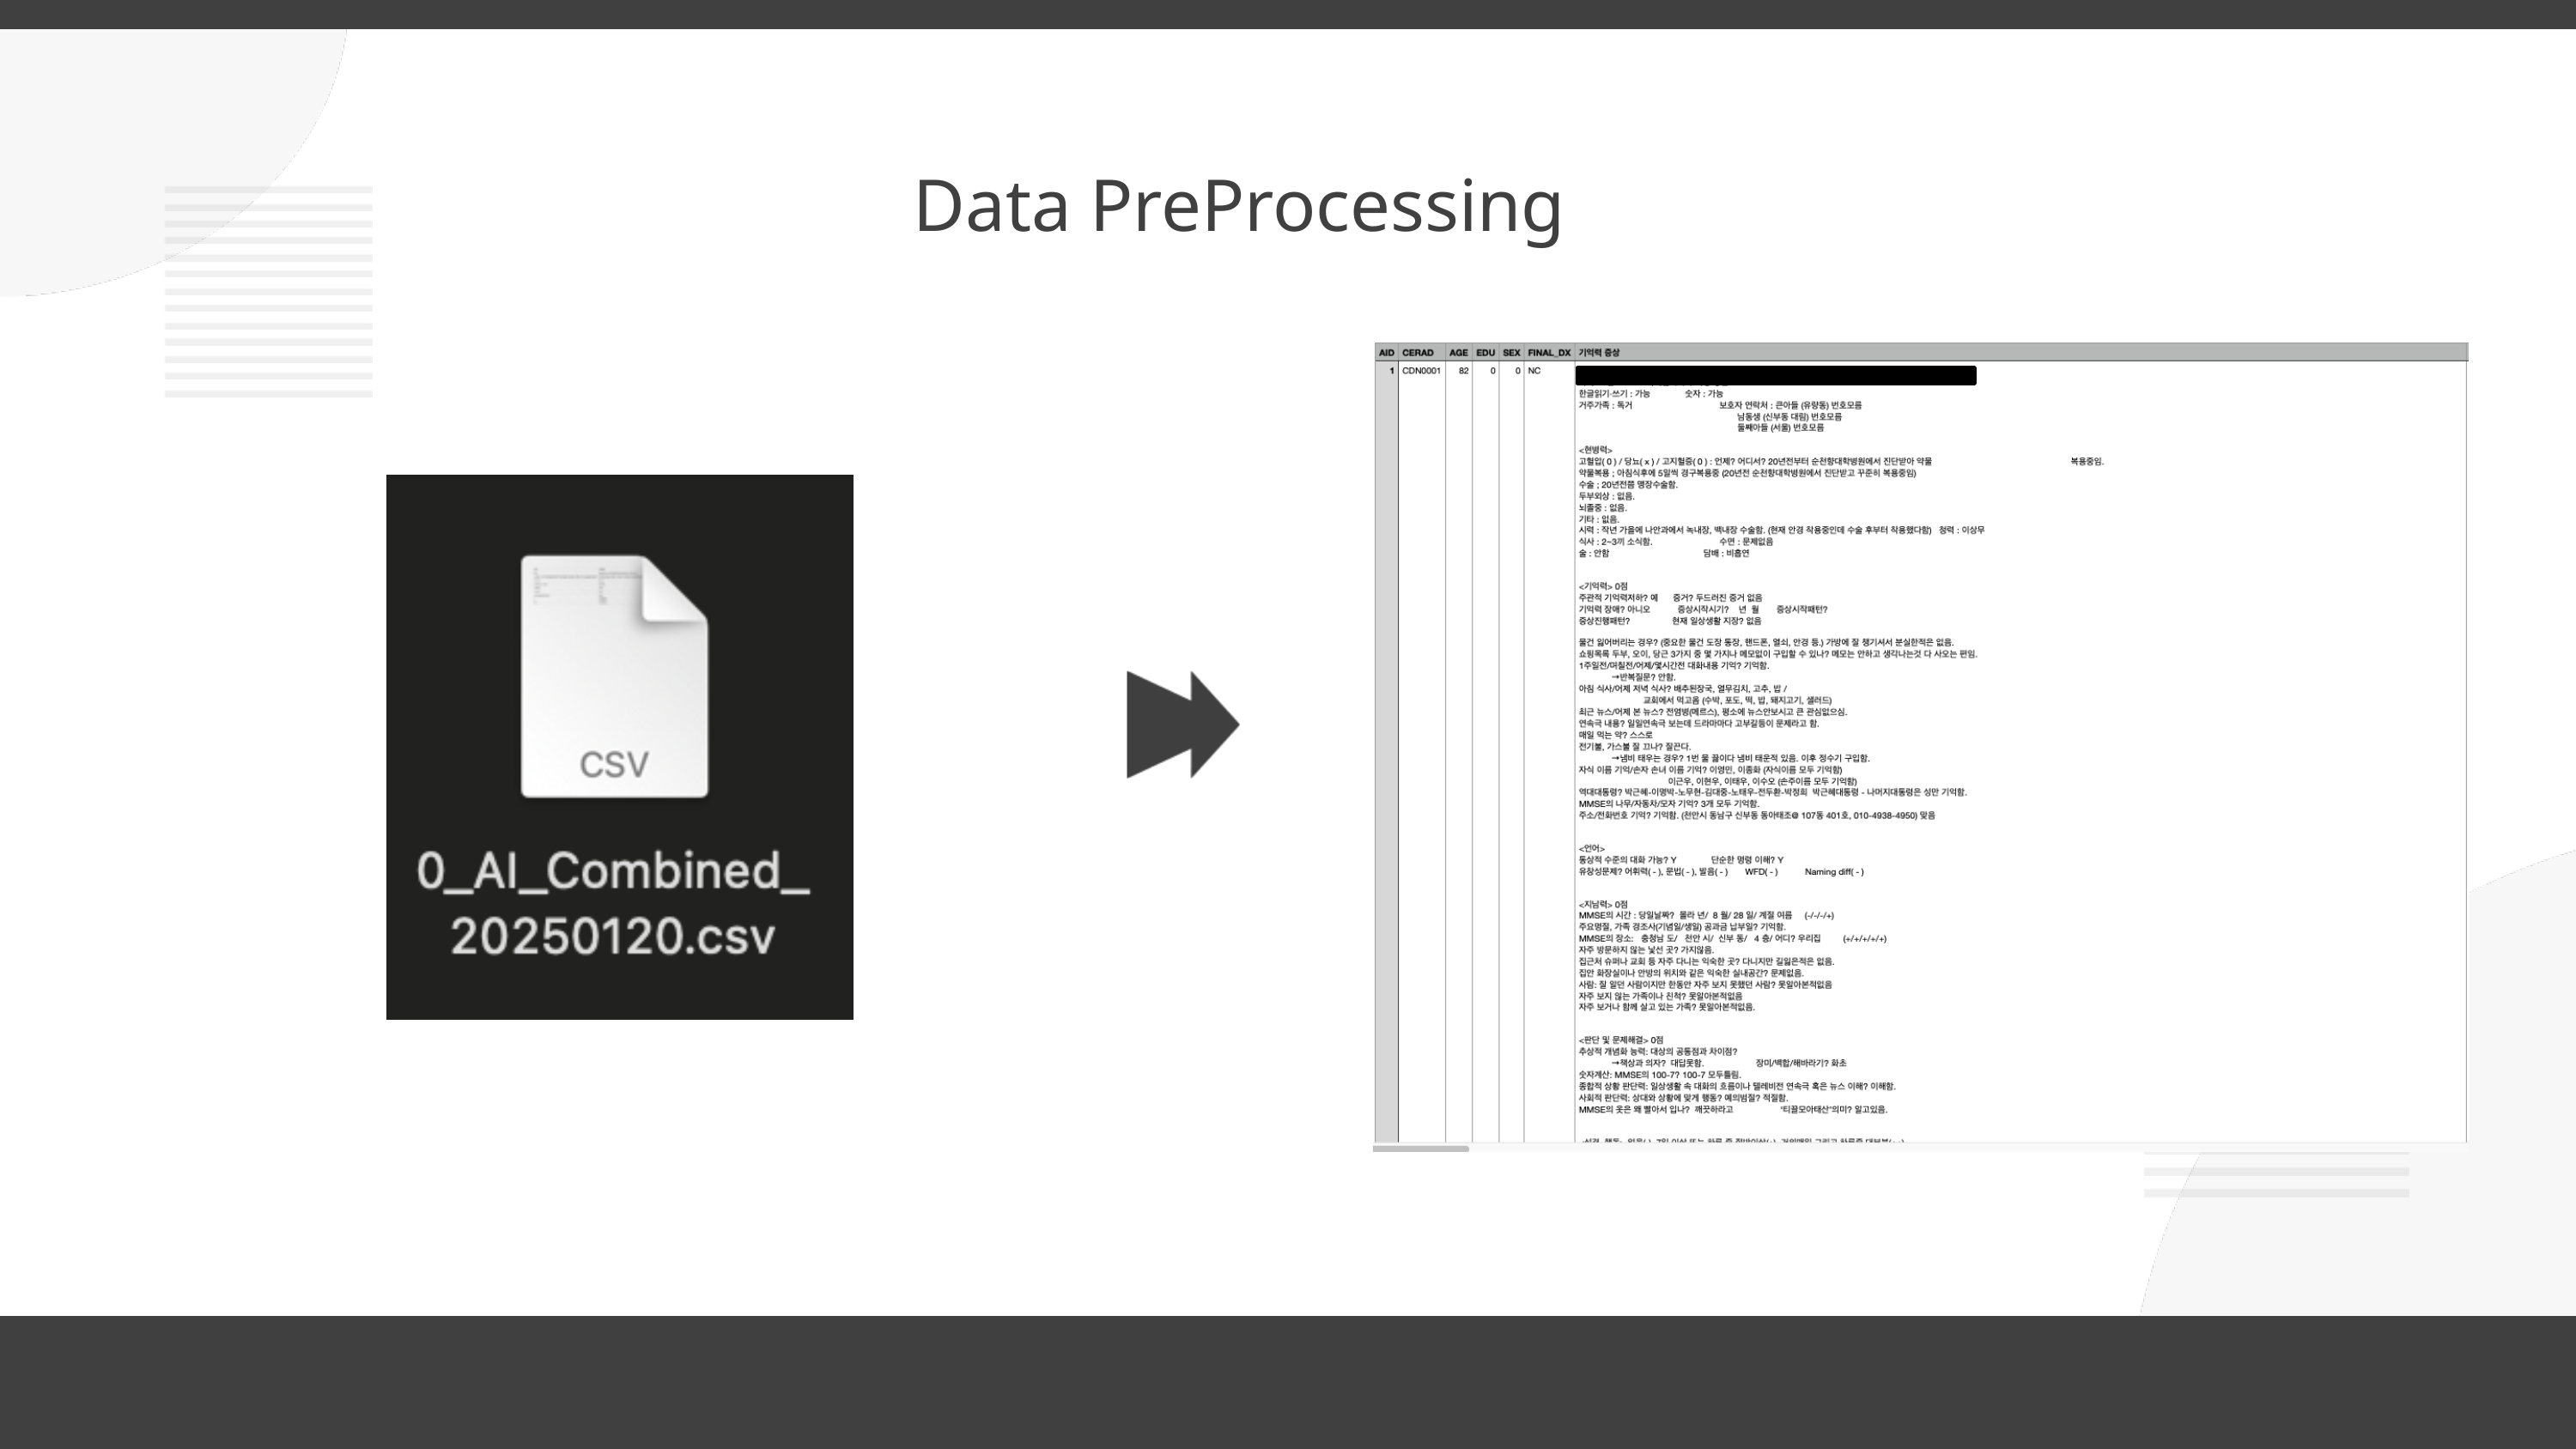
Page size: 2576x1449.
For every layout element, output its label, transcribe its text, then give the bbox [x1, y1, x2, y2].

picture [1127, 668, 1239, 782]
picture [386, 474, 854, 1020]
picture [0, 342, 2576, 1449]
text_box Data PreProcessing [493, 135, 1986, 277]
picture [0, 0, 2576, 498]
